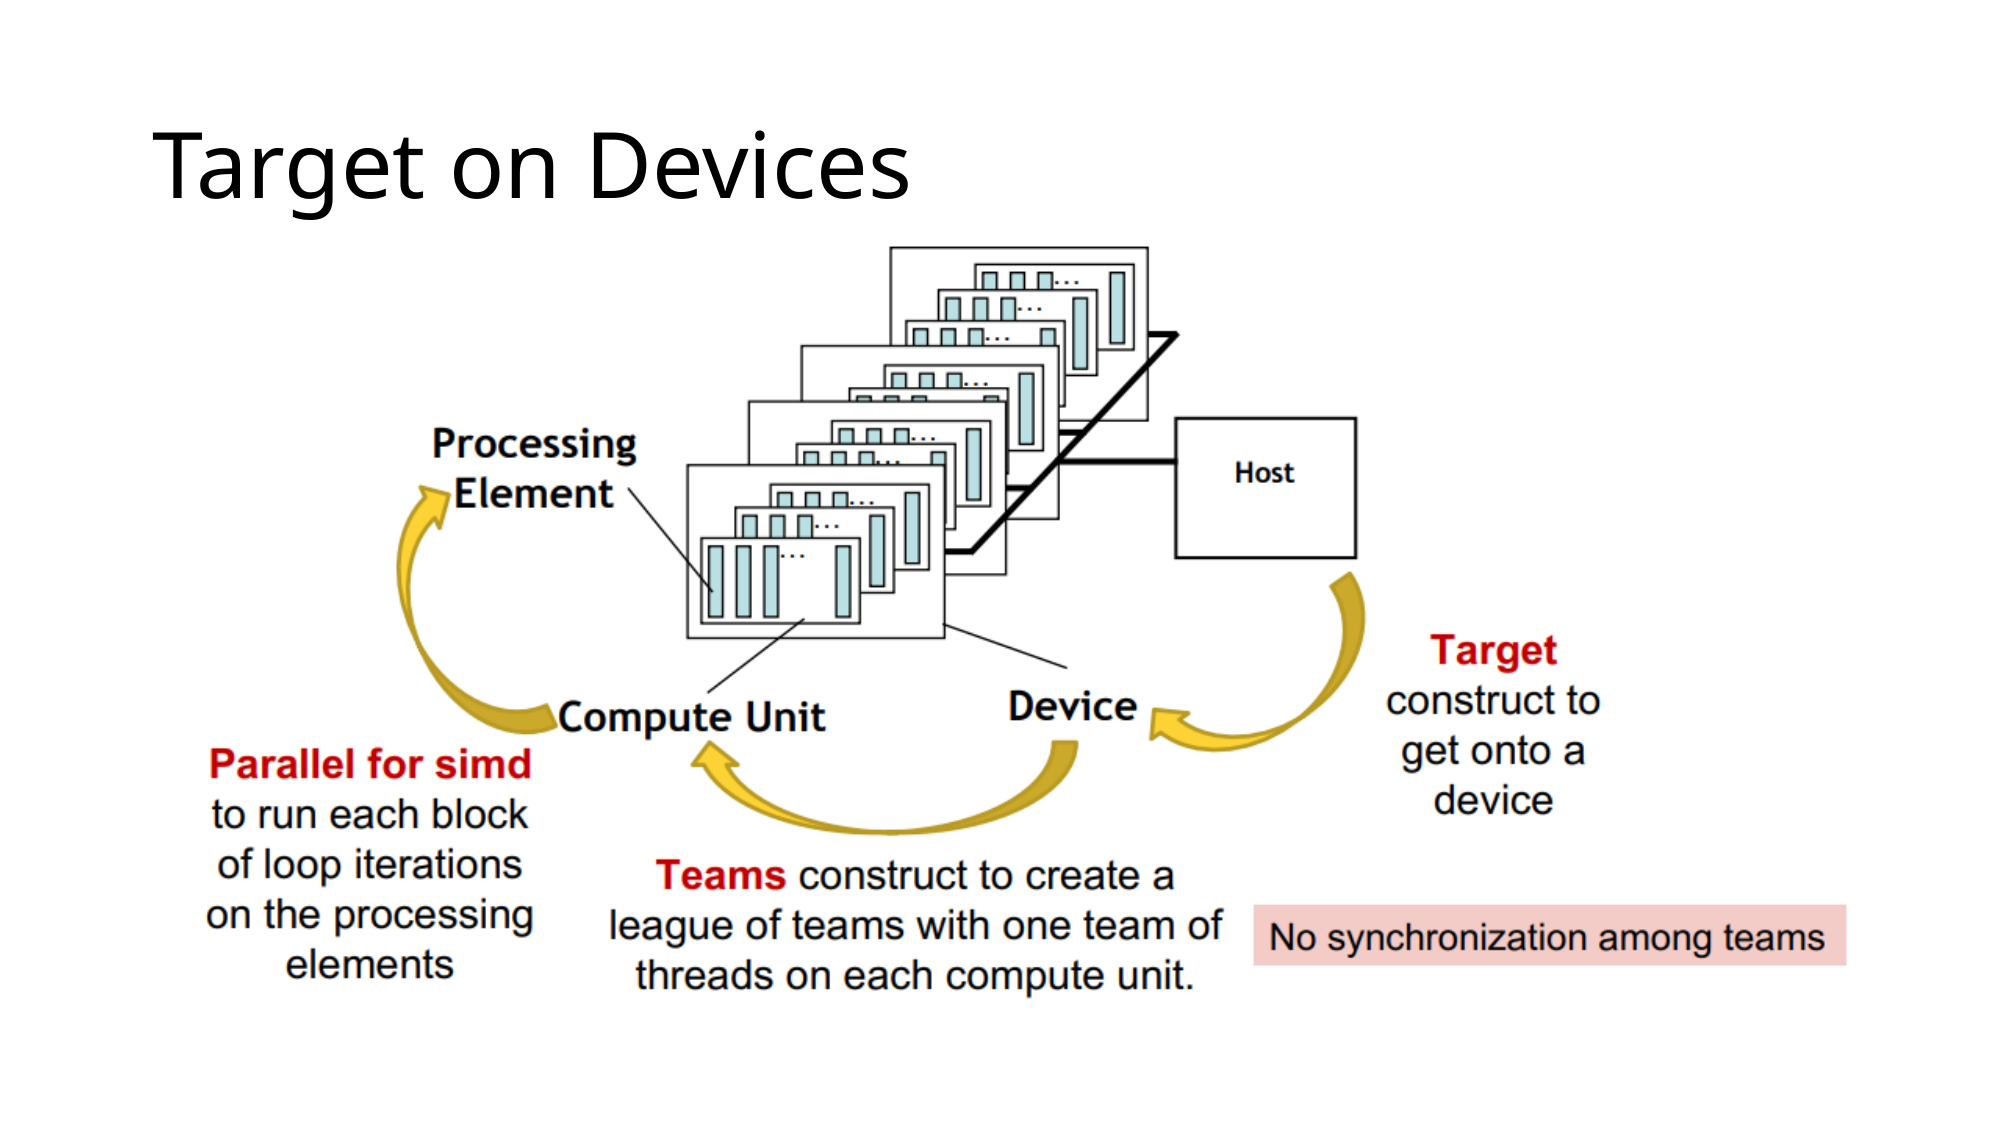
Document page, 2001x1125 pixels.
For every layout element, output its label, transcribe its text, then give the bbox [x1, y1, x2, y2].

title Target on Devices [137, 59, 1863, 225]
picture [131, 225, 1867, 1005]
